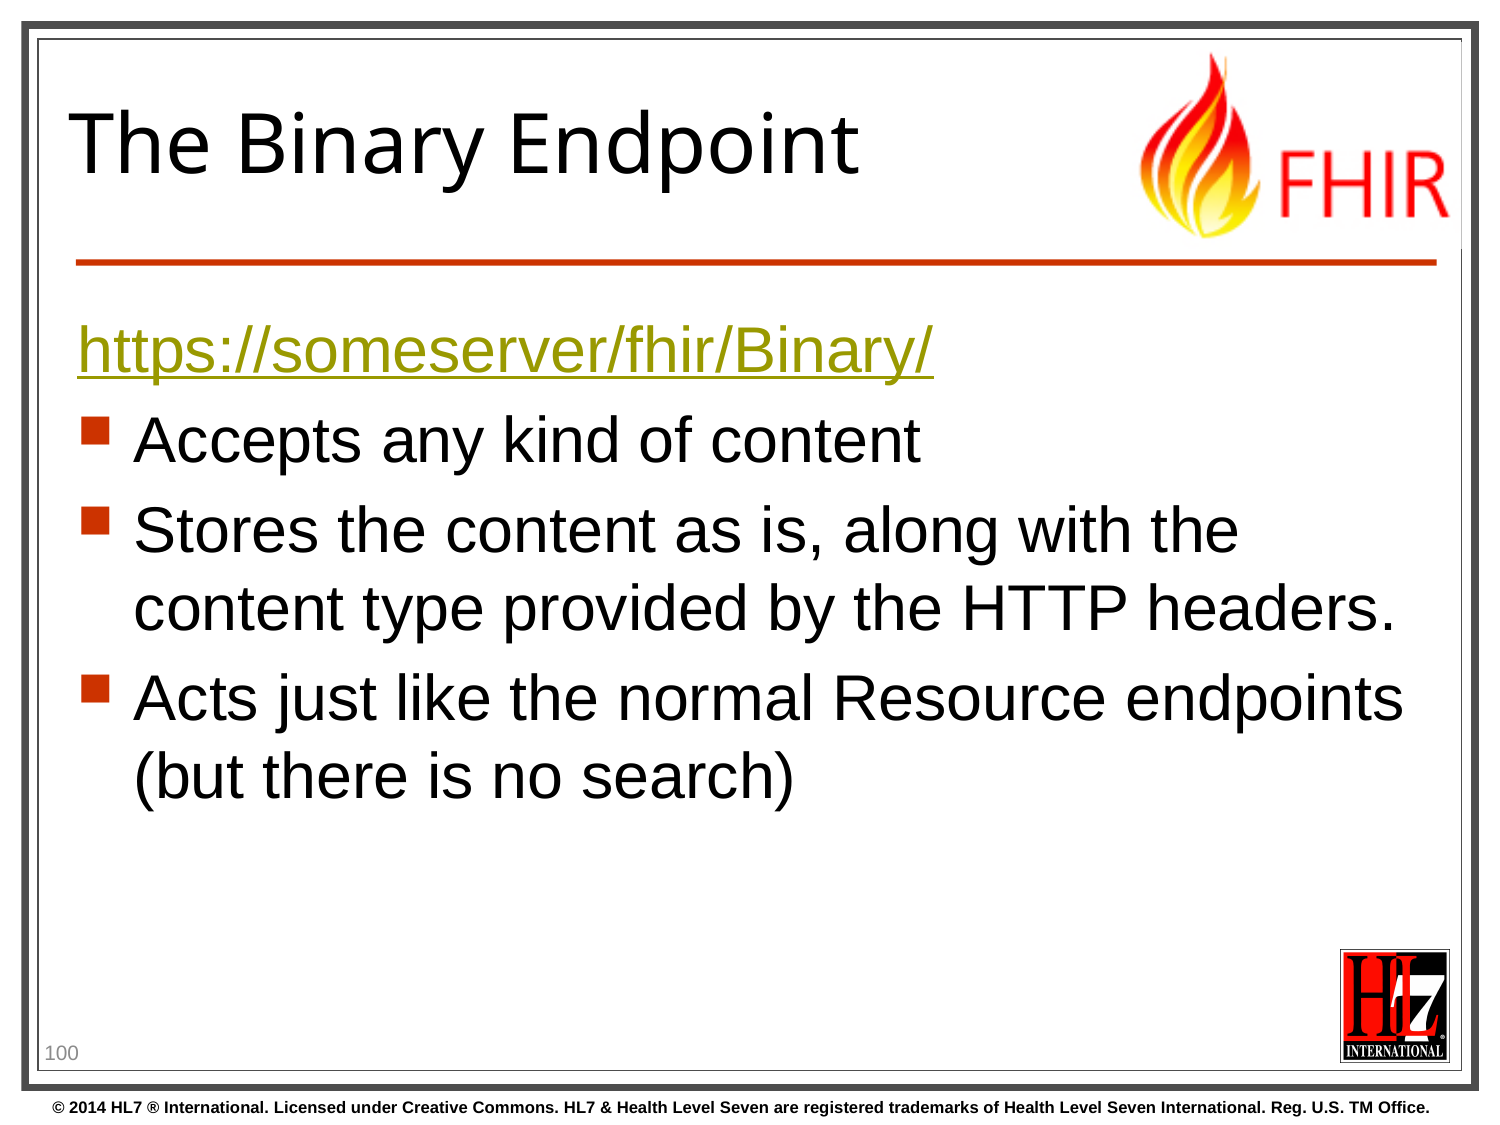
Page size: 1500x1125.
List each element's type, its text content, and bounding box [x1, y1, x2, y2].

title The Binary Endpoint [53, 54, 1128, 244]
picture [1340, 949, 1450, 1063]
slide_number 100 [29, 1034, 148, 1071]
picture [1128, 42, 1462, 249]
list https://someserver/fhir/Binary/ Accepts any kind of content Stores the content as is, along with the content type provided by the HTTP headers. Acts just like the normal Resource endpoints (but there is no search) [62, 299, 1438, 1035]
